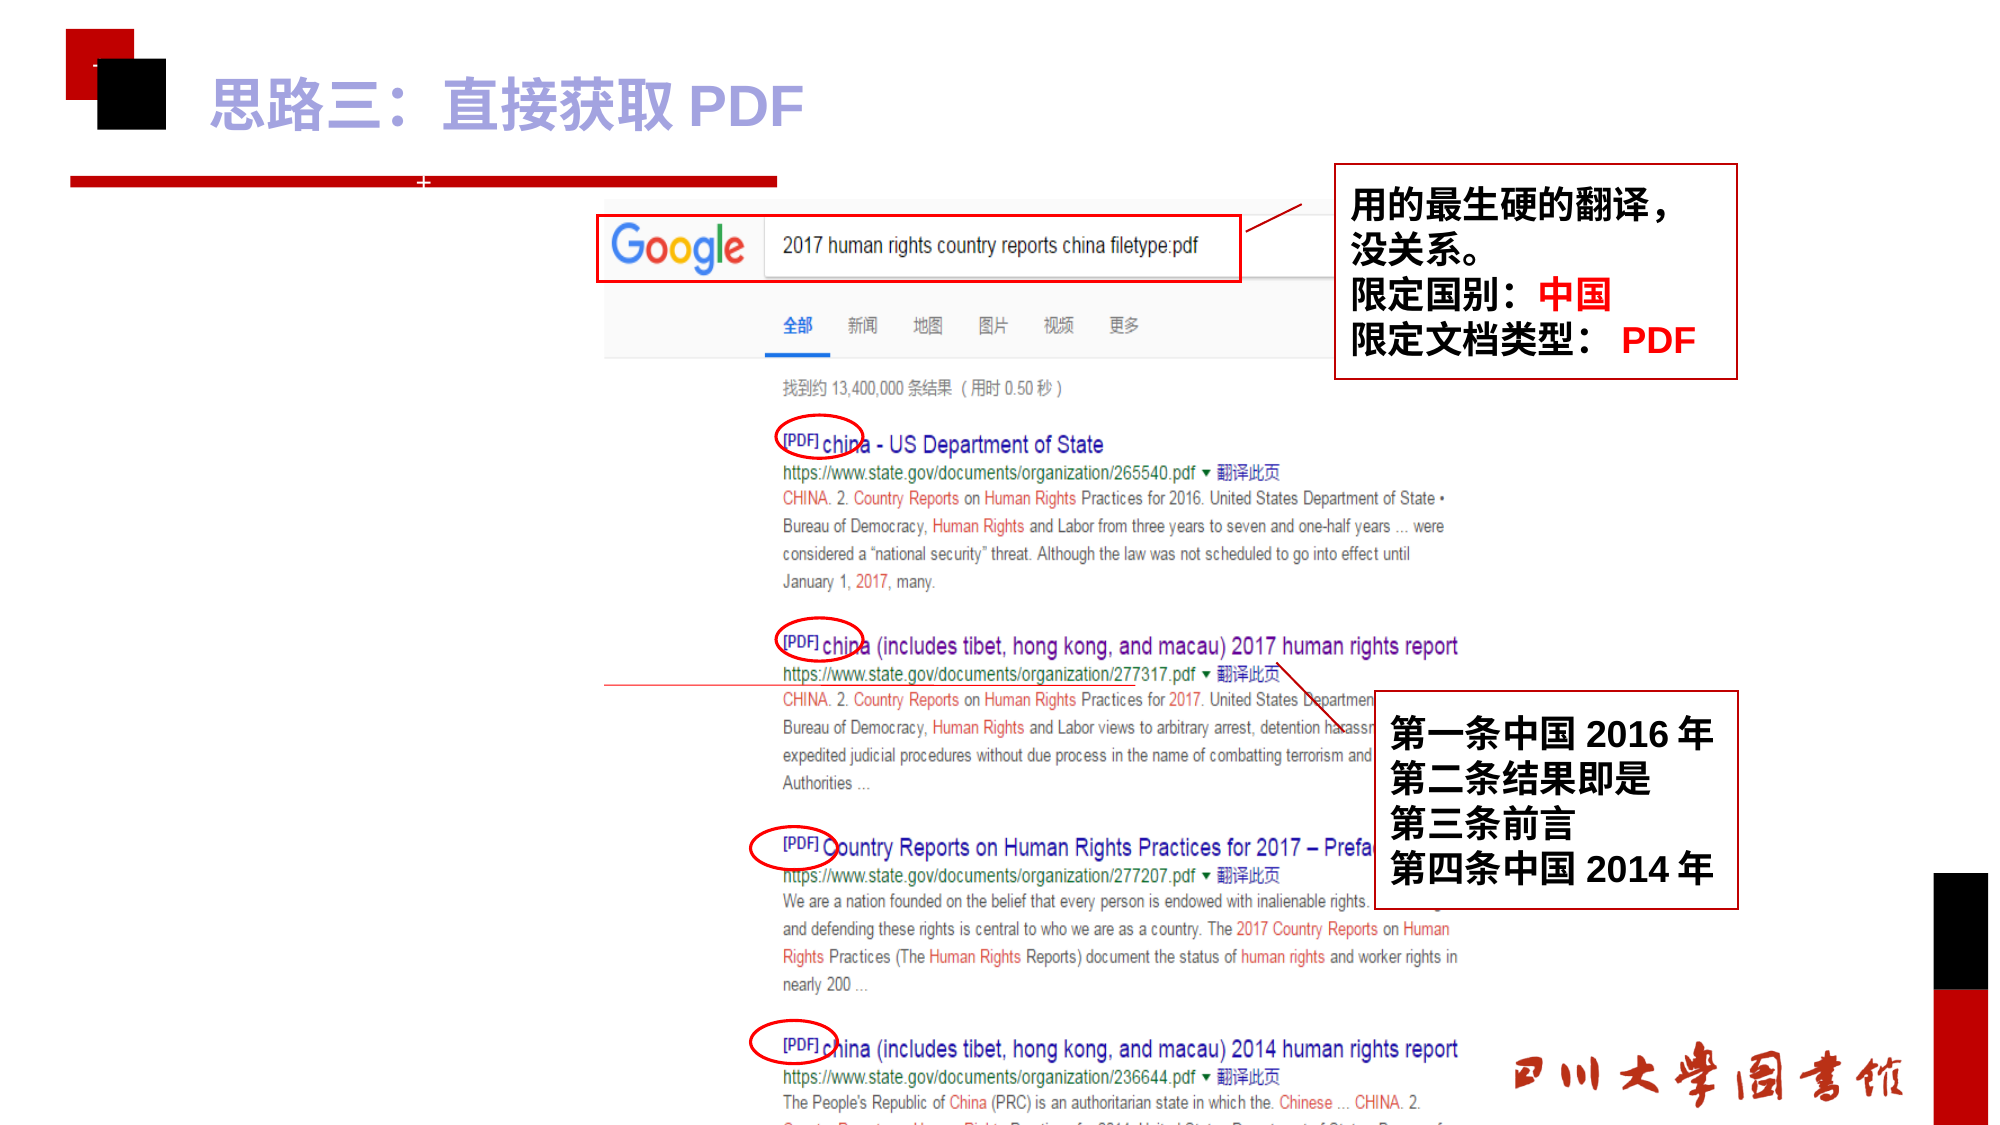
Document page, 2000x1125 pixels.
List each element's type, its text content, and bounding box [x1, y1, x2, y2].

text_box 第一条中国2016年 第二条结果即是 第三条前言 第四条中国2014年 [1516, 690, 1739, 910]
text_box 用的最生硬的翻译，没关系。 限定国别：中国 限定文档类型：PDF [1334, 163, 1738, 380]
picture [604, 199, 1903, 1125]
text_box [596, 215, 604, 282]
text_box 思路三：直接获取PDF [193, 60, 1187, 146]
